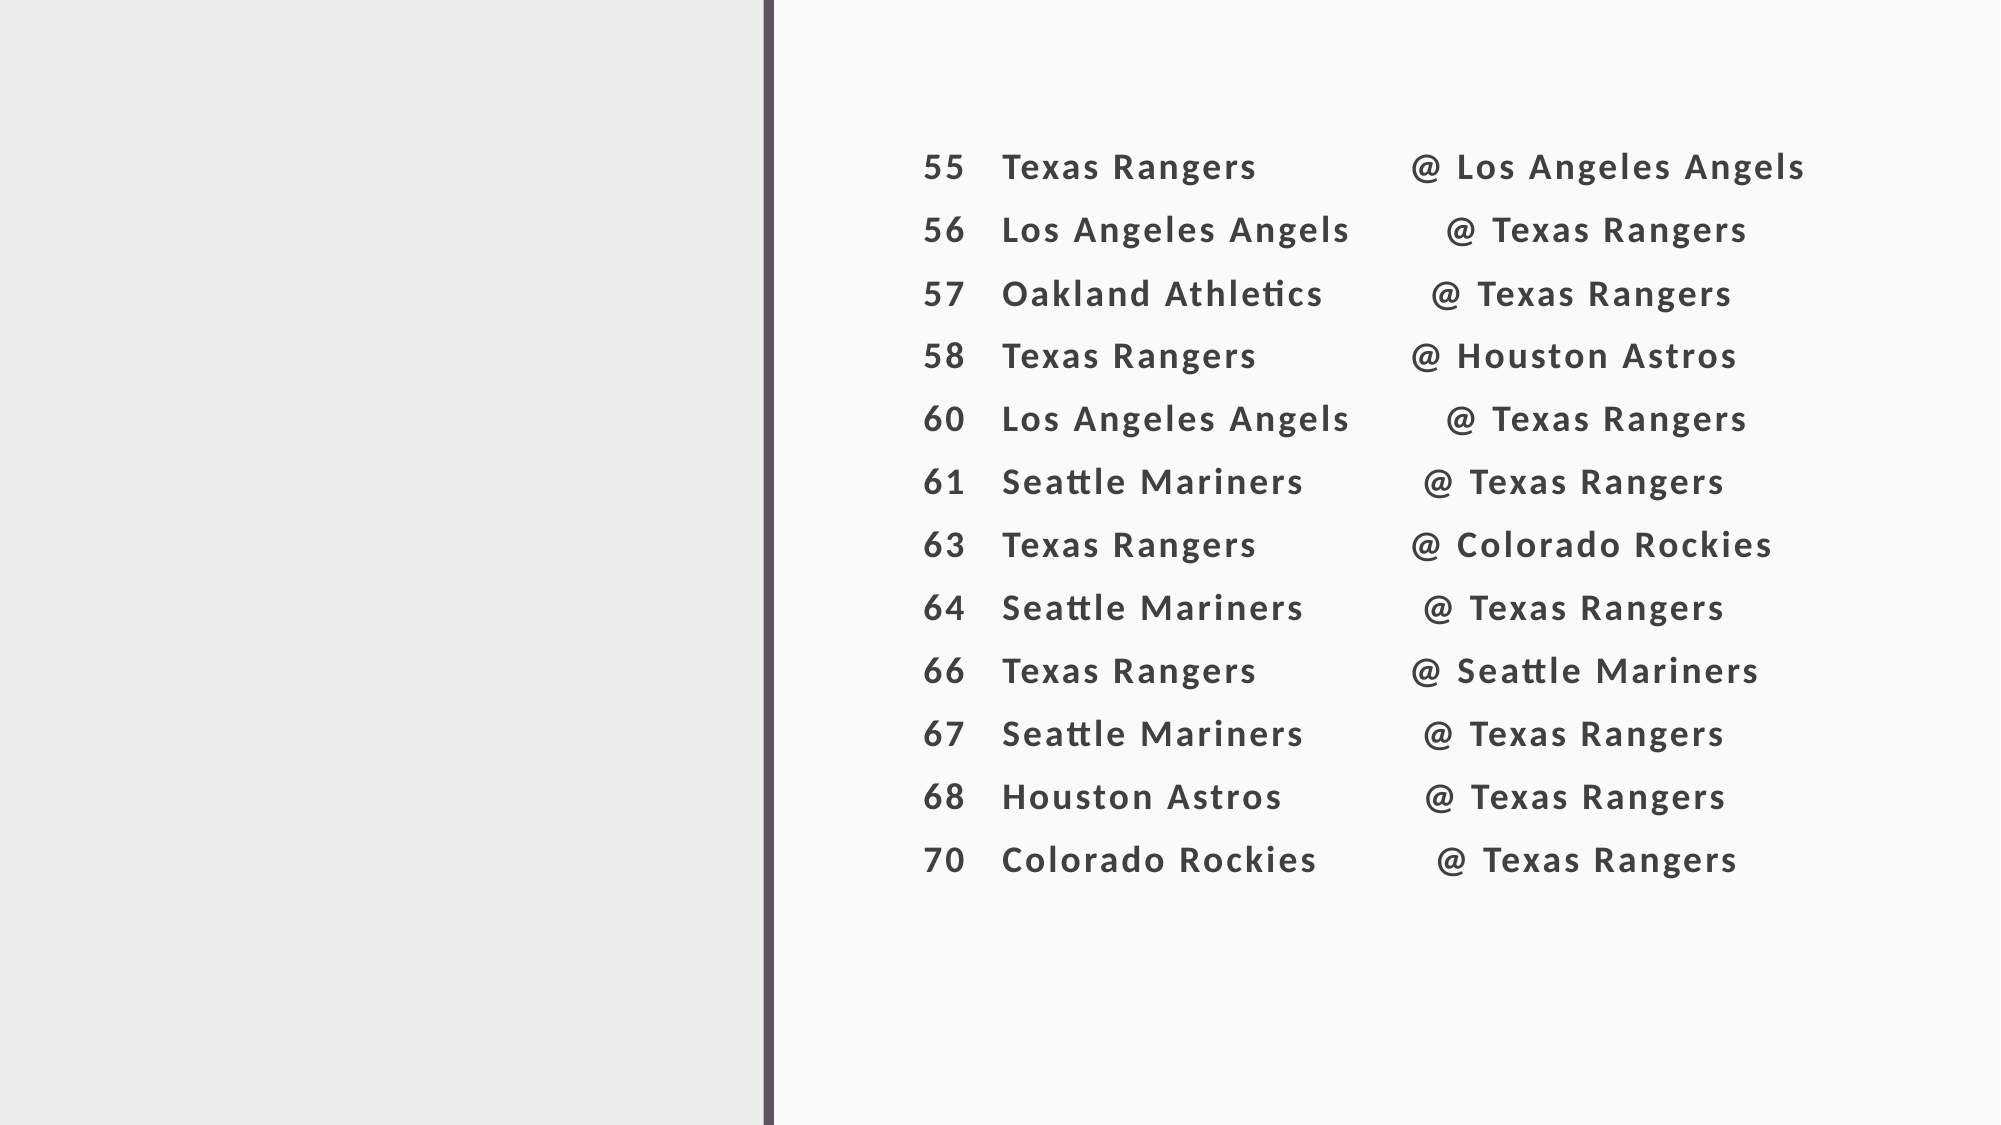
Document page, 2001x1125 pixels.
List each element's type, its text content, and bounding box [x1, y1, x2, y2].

list 55 Texas Rangers @ Los Angeles Angels 56 Los Angeles Angels @ Texas Rangers 57 Oakland Athletics @ Texas Rangers 58 Texas Rangers @ Houston Astros 60 Los Angeles Angels @ Texas Rangers 61 Seattle Mariners @ Texas Rangers 63 Texas Rangers @ Colorado Rockies 64 Seattle Mariners @ Texas Rangers 66 Texas Rangers @ Seattle Mariners 67 Seattle Mariners @ Texas Rangers 68 Houston Astros @ Texas Rangers 70 Colorado Rockies @ Texas Rangers [881, 115, 1895, 969]
